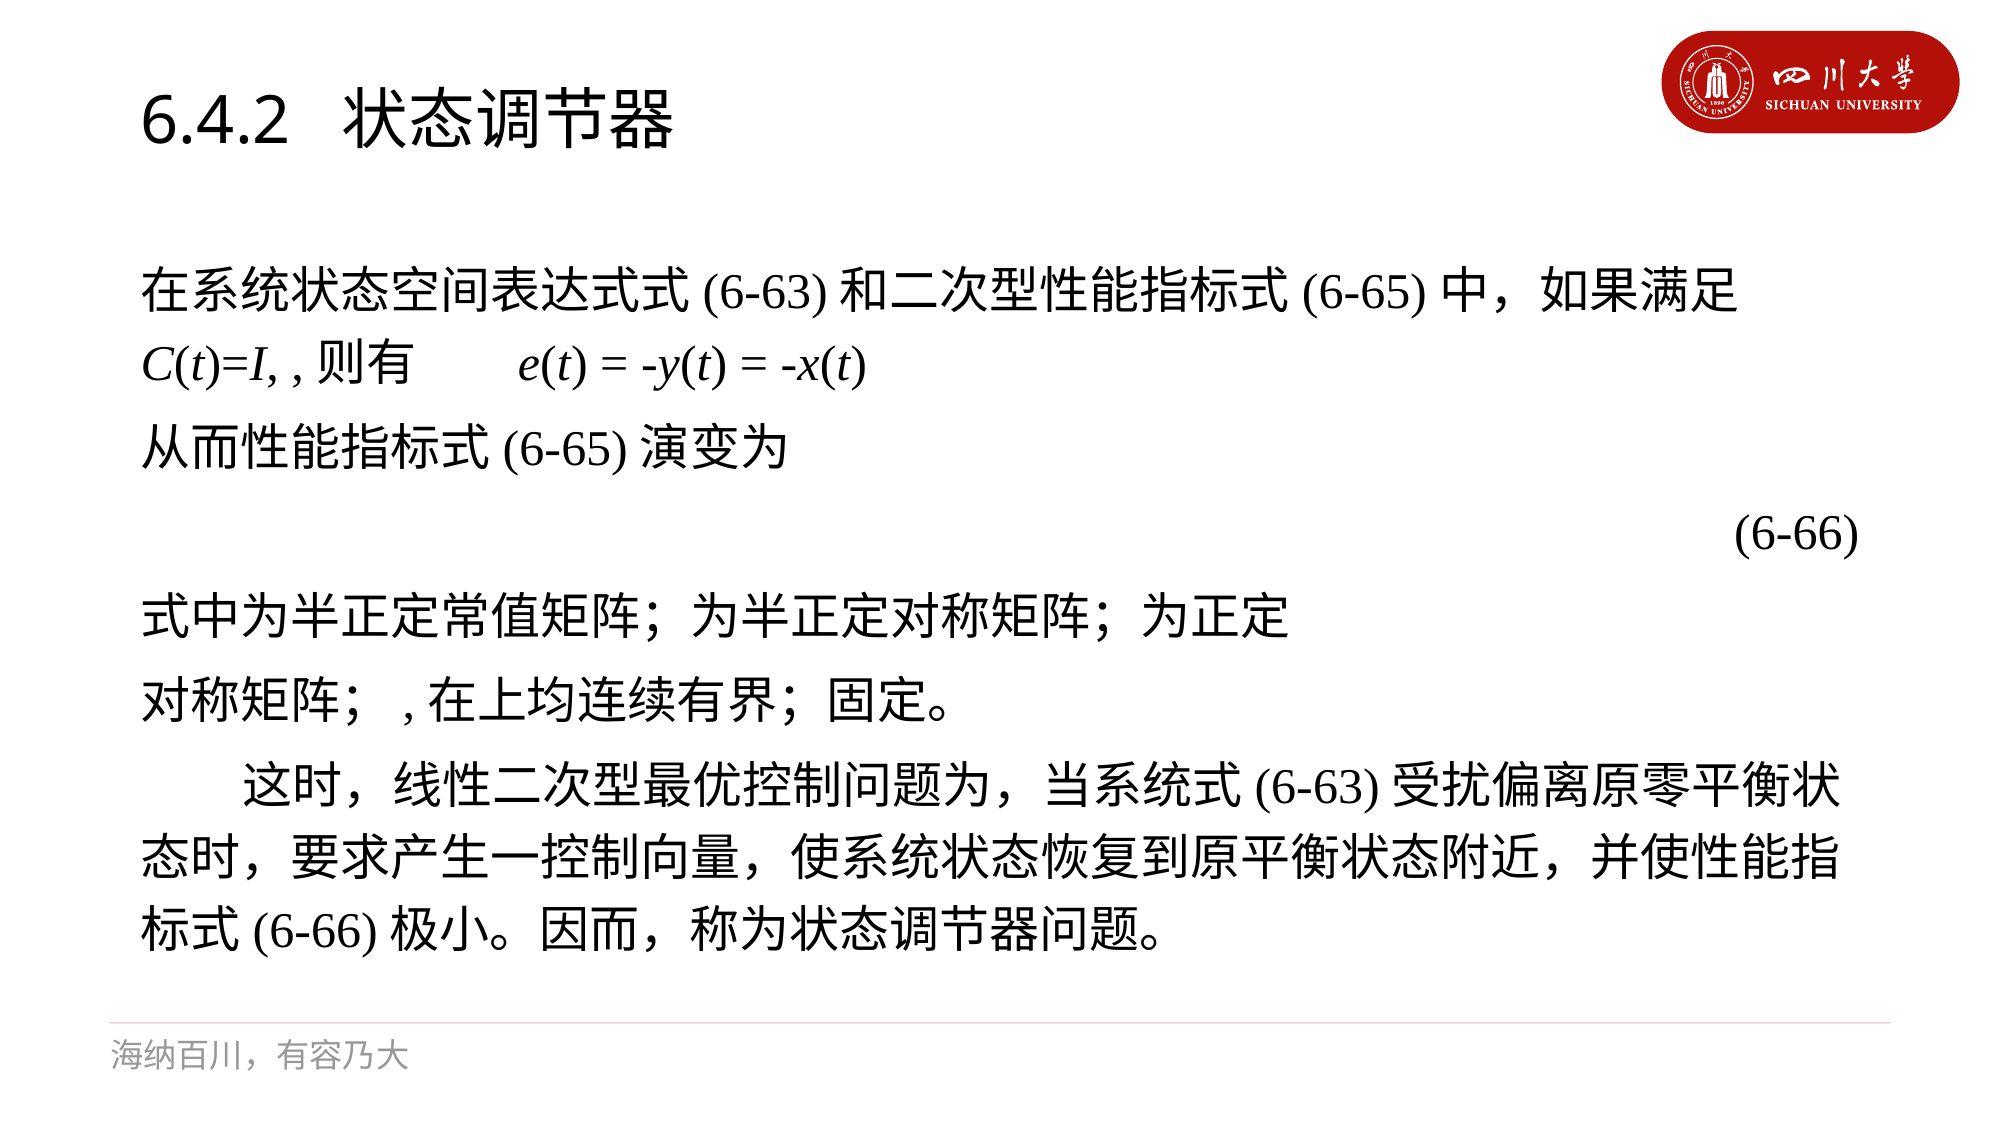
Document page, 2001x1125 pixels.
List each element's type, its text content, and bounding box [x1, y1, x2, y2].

title 6.4.2 状态调节器 [125, 78, 1827, 190]
